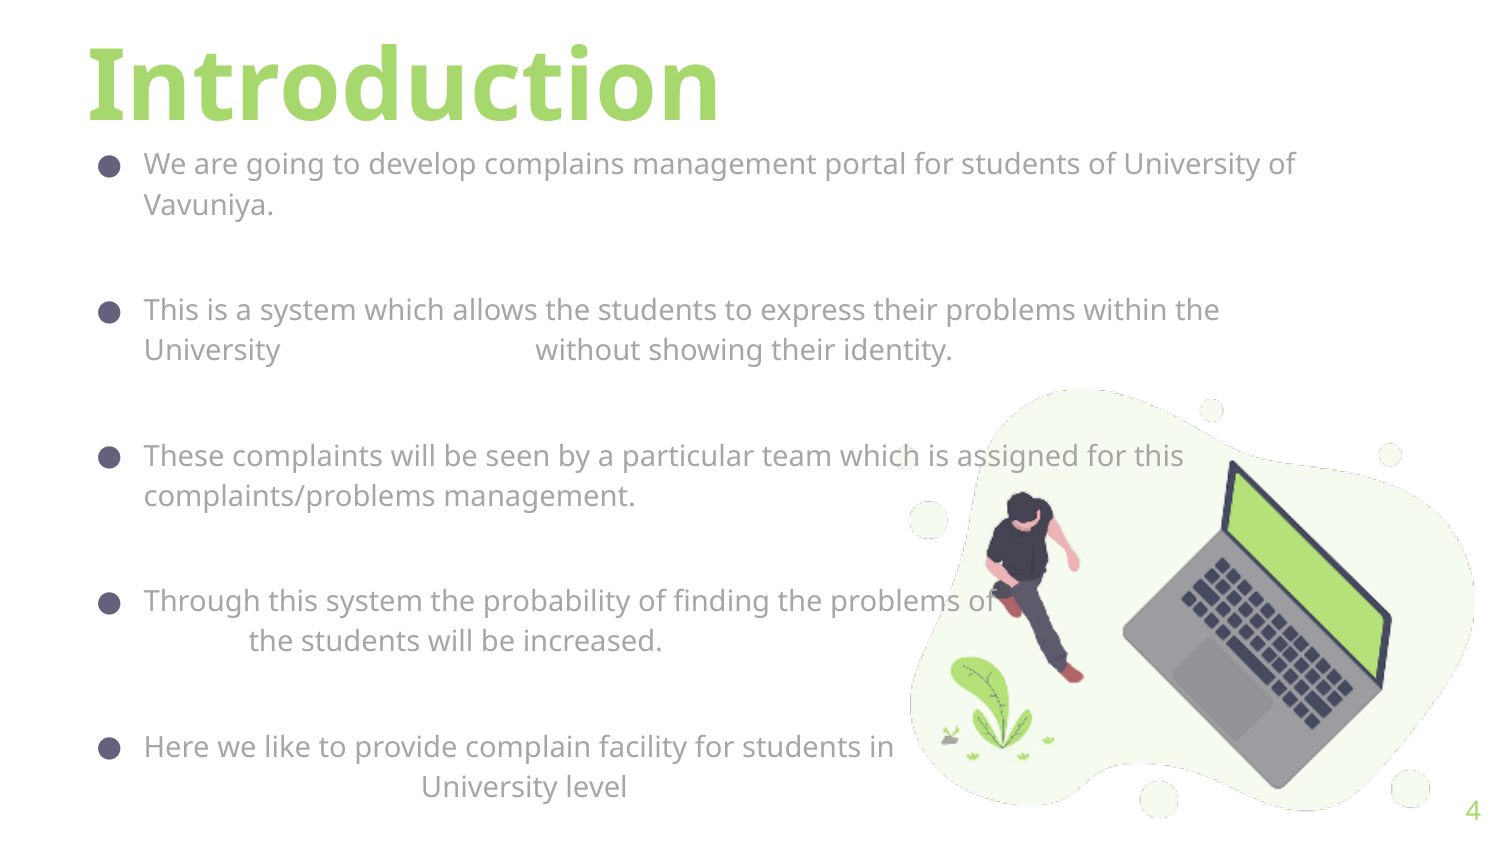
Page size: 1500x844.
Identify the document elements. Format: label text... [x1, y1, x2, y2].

list We are going to develop complains management portal for students of University of Vavuniya. This is a system which allows the students to express their problems within the University without showing their identity. These complaints will be seen by a particular team which is assigned for this complaints/problems management. Through this system the probability of finding the problems of the students will be increased. Here we like to provide complain facility for students in University level [96, 140, 1353, 840]
slide_number 4 [1391, 779, 1482, 844]
picture [1353, 389, 1475, 819]
title Introduction [87, 0, 1122, 141]
